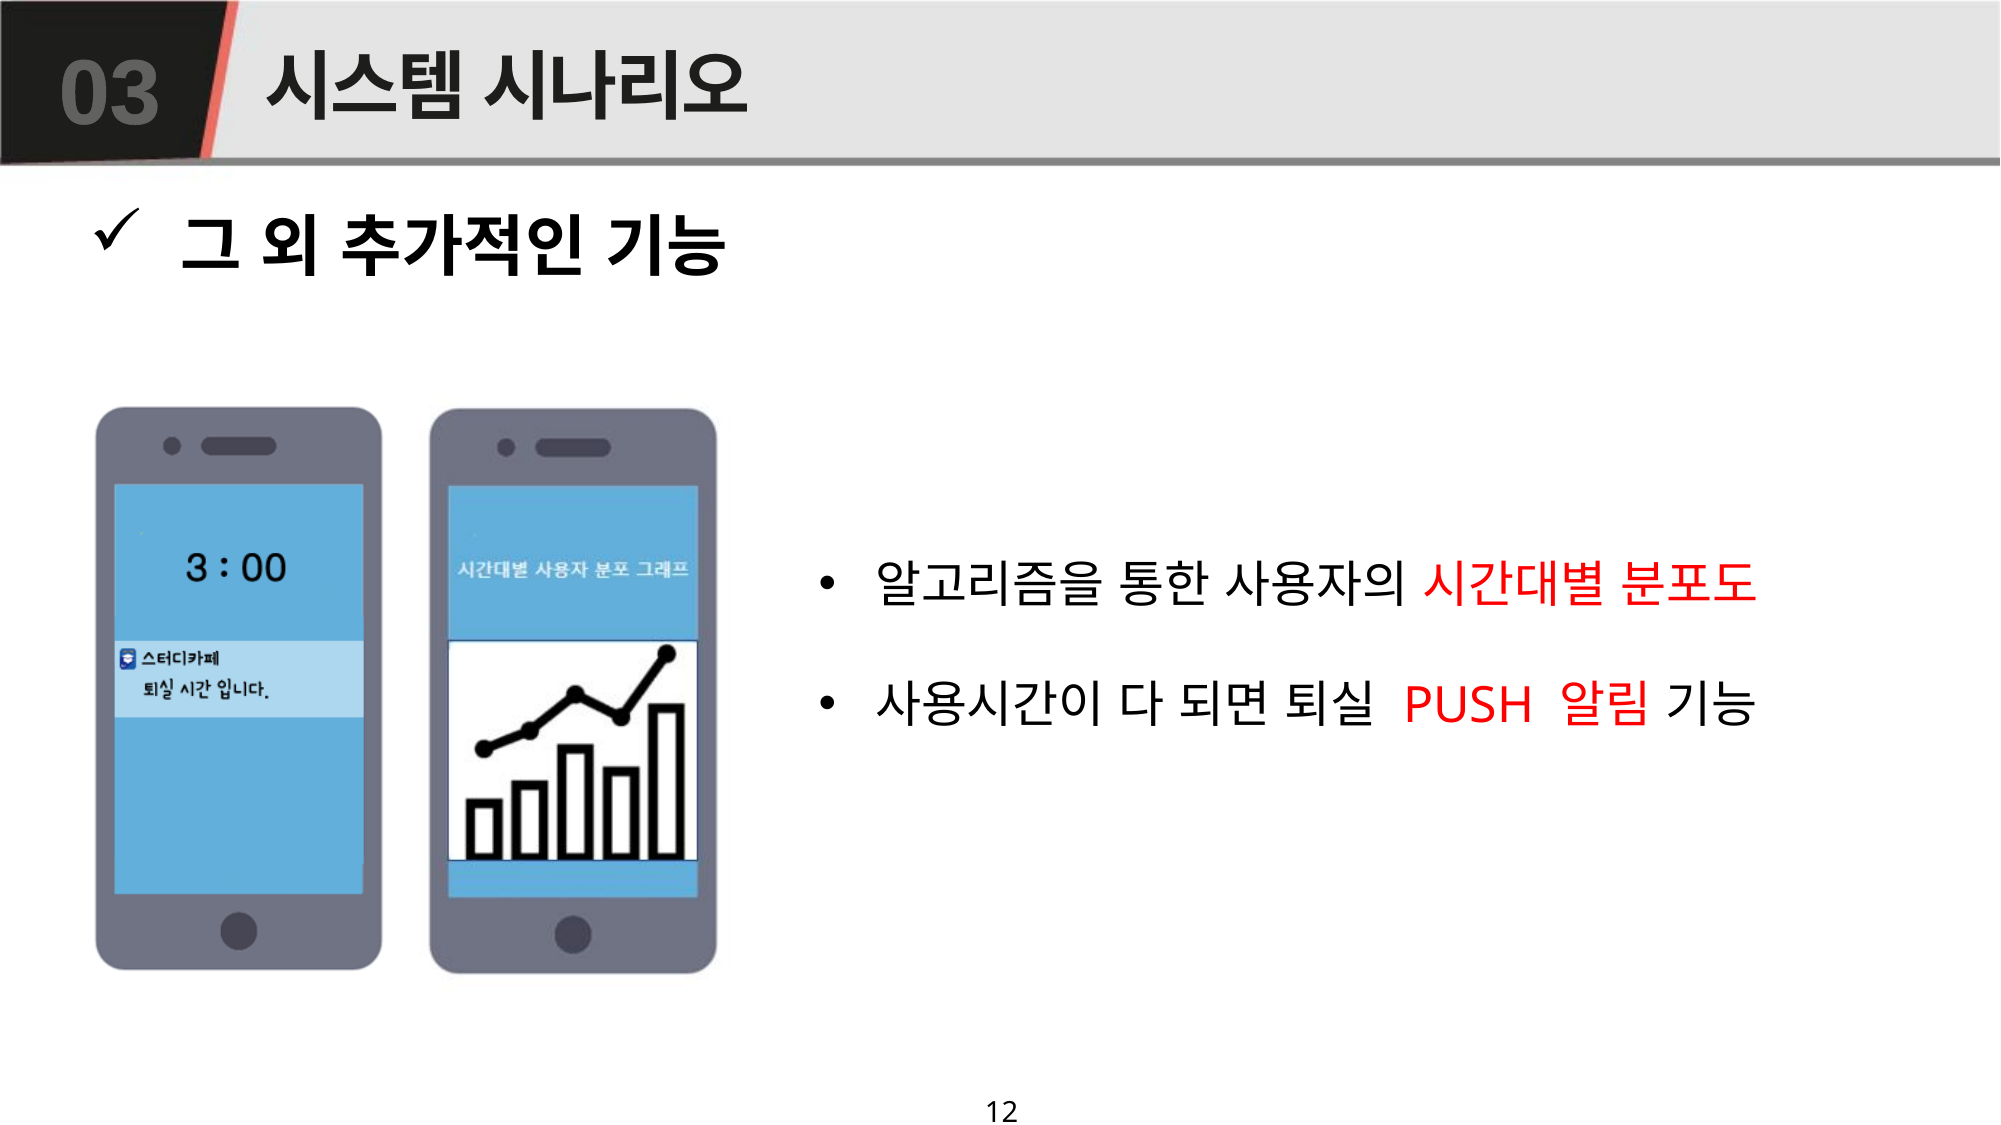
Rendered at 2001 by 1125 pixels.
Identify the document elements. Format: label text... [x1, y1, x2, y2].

title 시스템 시나리오 [249, 5, 1975, 174]
text_box 그 외 추가적인 기능 [74, 196, 1722, 291]
picture [0, 0, 2000, 1124]
slide_number 12 [776, 1083, 1227, 1125]
text_box 03 [43, 24, 176, 150]
text_box 알고리즘을 통한 사용자의 시간대별 분포도 사용시간이 다 되면 퇴실 PUSH 알림 기능 [803, 544, 1867, 740]
